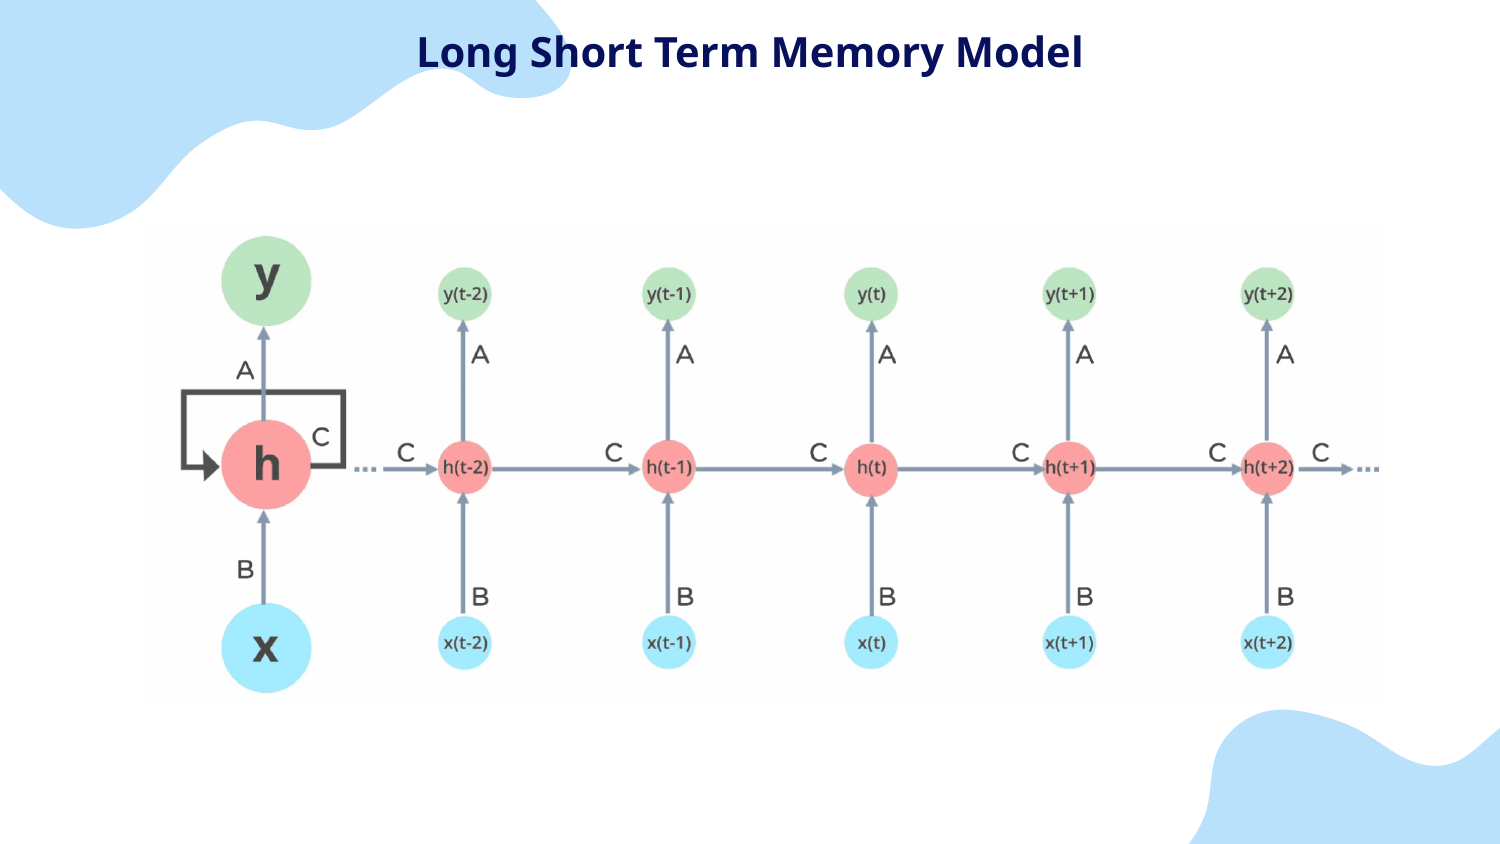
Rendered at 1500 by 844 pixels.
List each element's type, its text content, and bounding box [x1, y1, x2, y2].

picture [148, 221, 1382, 704]
title Long Short Term Memory Model [75, 10, 1425, 105]
